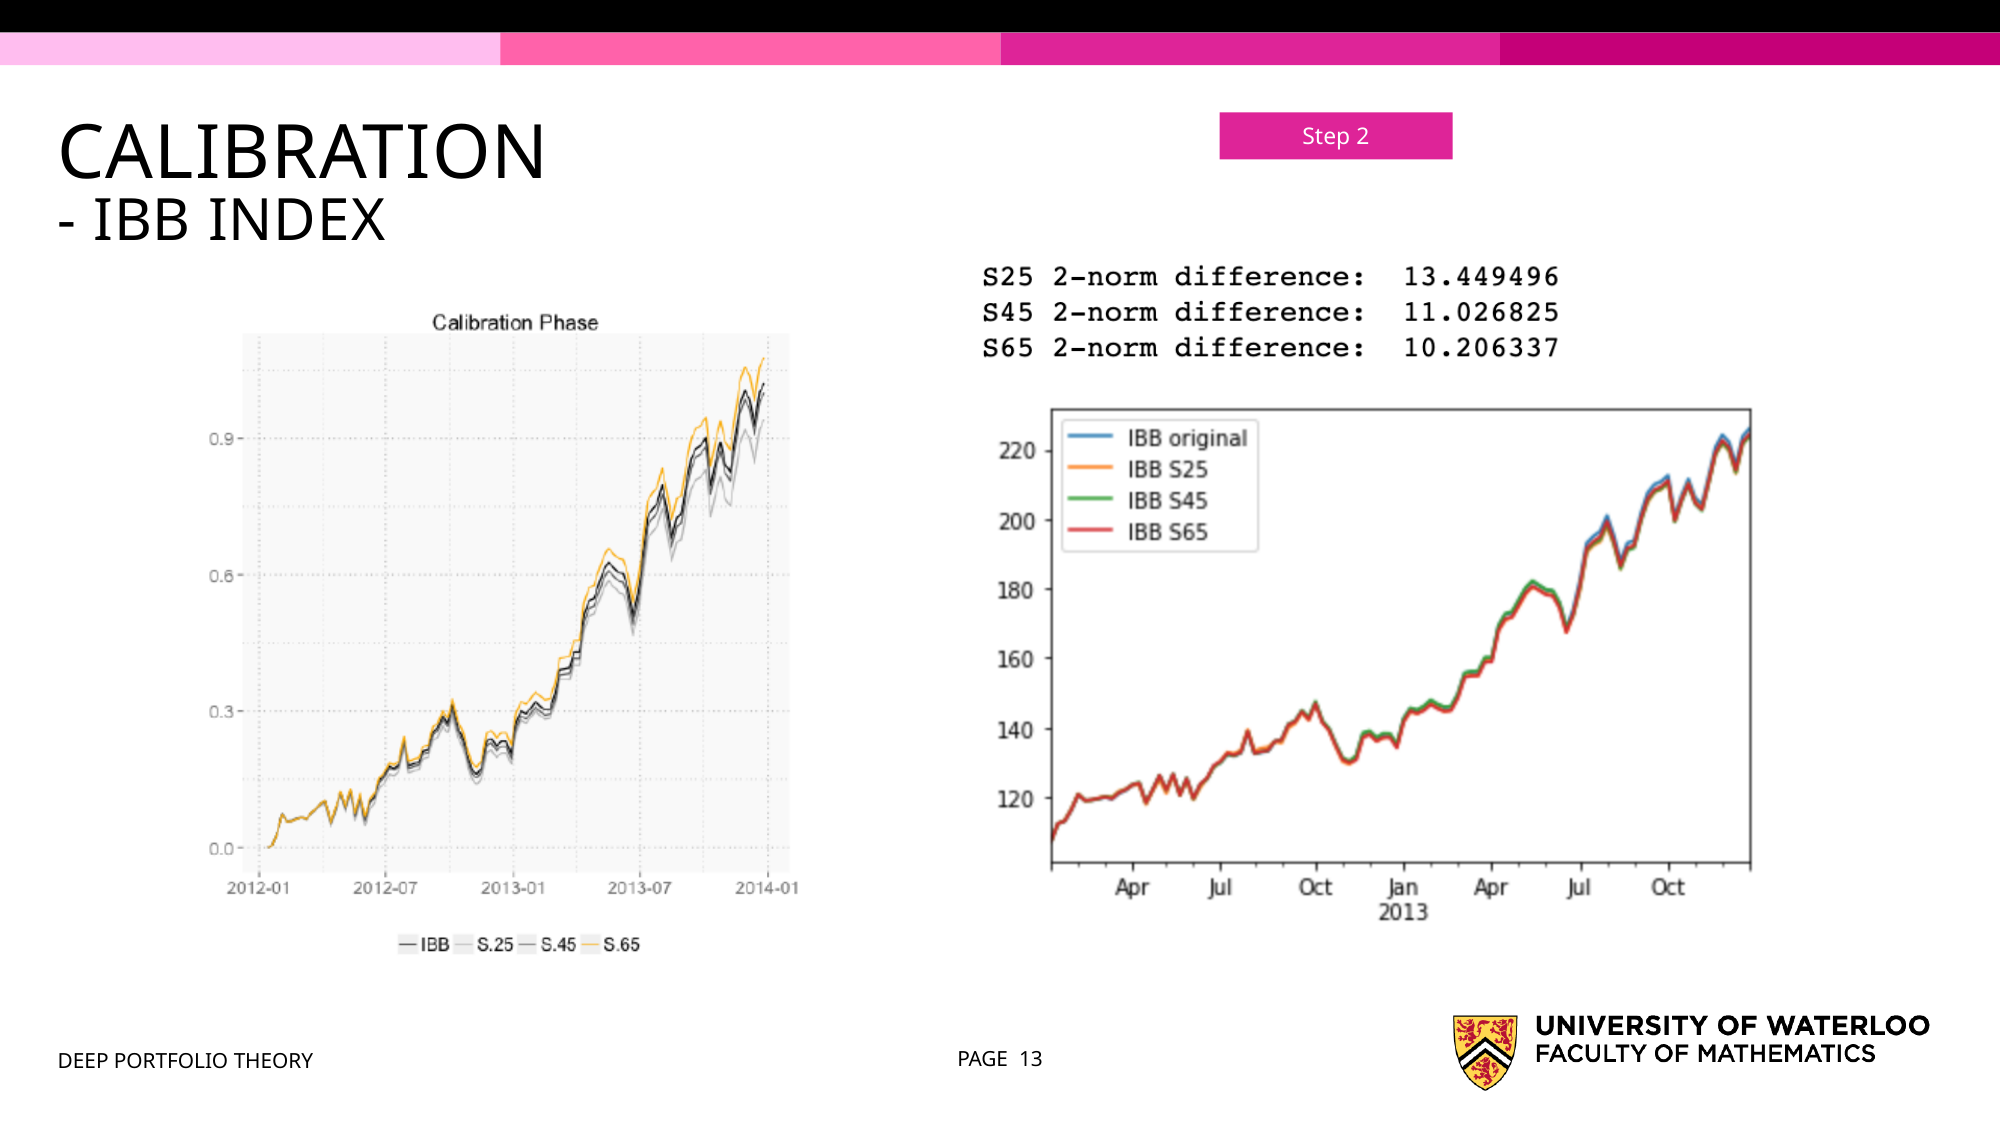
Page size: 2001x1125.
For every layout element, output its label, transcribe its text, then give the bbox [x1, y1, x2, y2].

picture [181, 278, 864, 977]
picture [961, 254, 1787, 941]
text_box Calibration - IBB Index [42, 71, 1941, 299]
picture [1375, 956, 2001, 1125]
slide_number PAGE 13 [916, 1039, 1084, 1081]
footer DEEP PORTFOLIO THEORY [42, 1039, 900, 1081]
